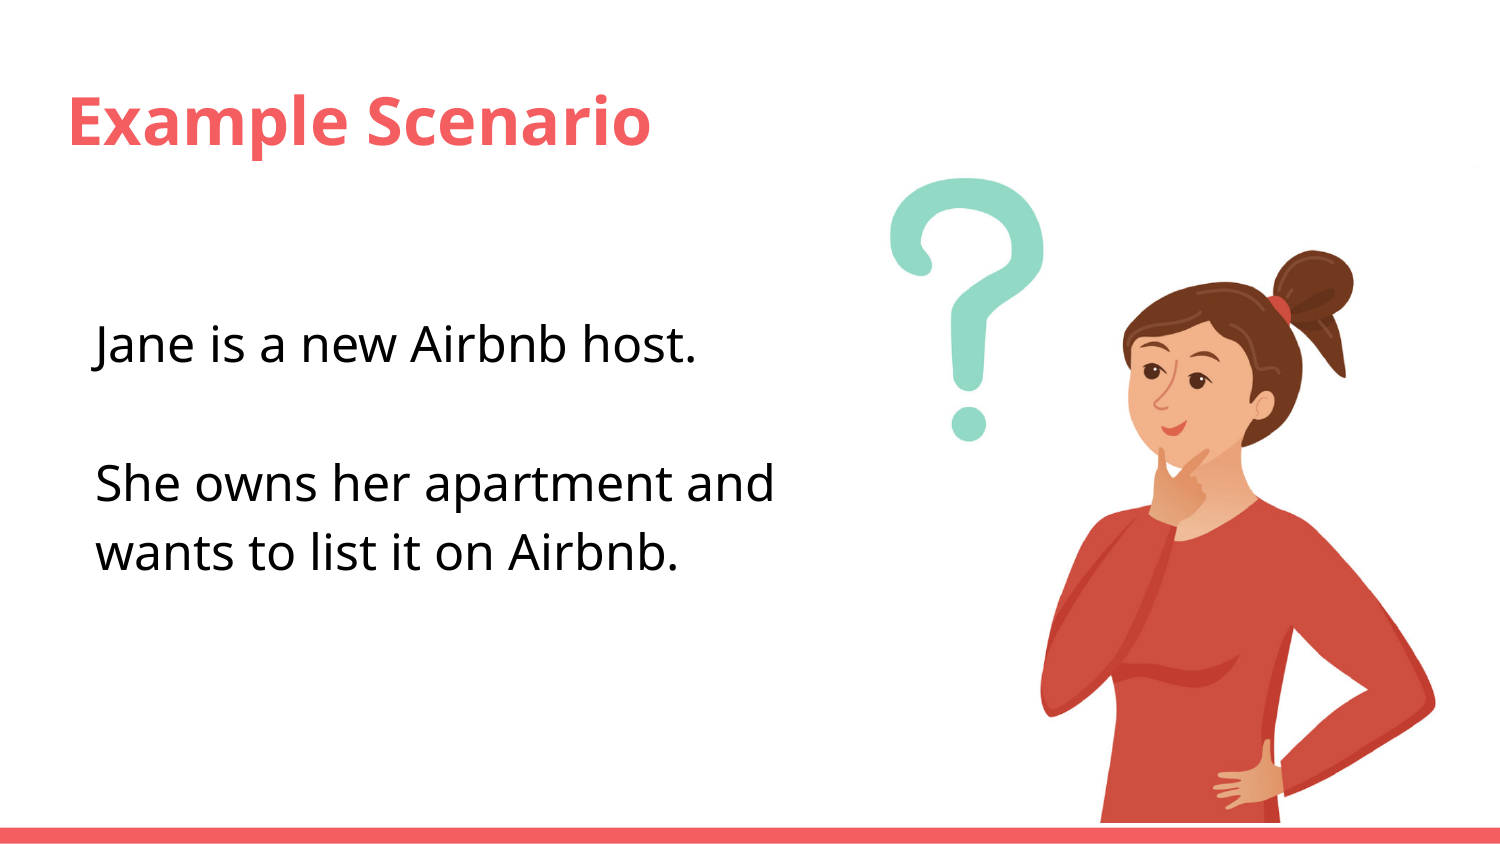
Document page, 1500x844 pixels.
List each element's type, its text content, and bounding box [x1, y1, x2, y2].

picture [798, 166, 1490, 824]
text_box Jane is a new Airbnb host. She owns her apartment and wants to list it on Airbnb. [80, 289, 793, 759]
title Example Scenario [51, 64, 1449, 167]
